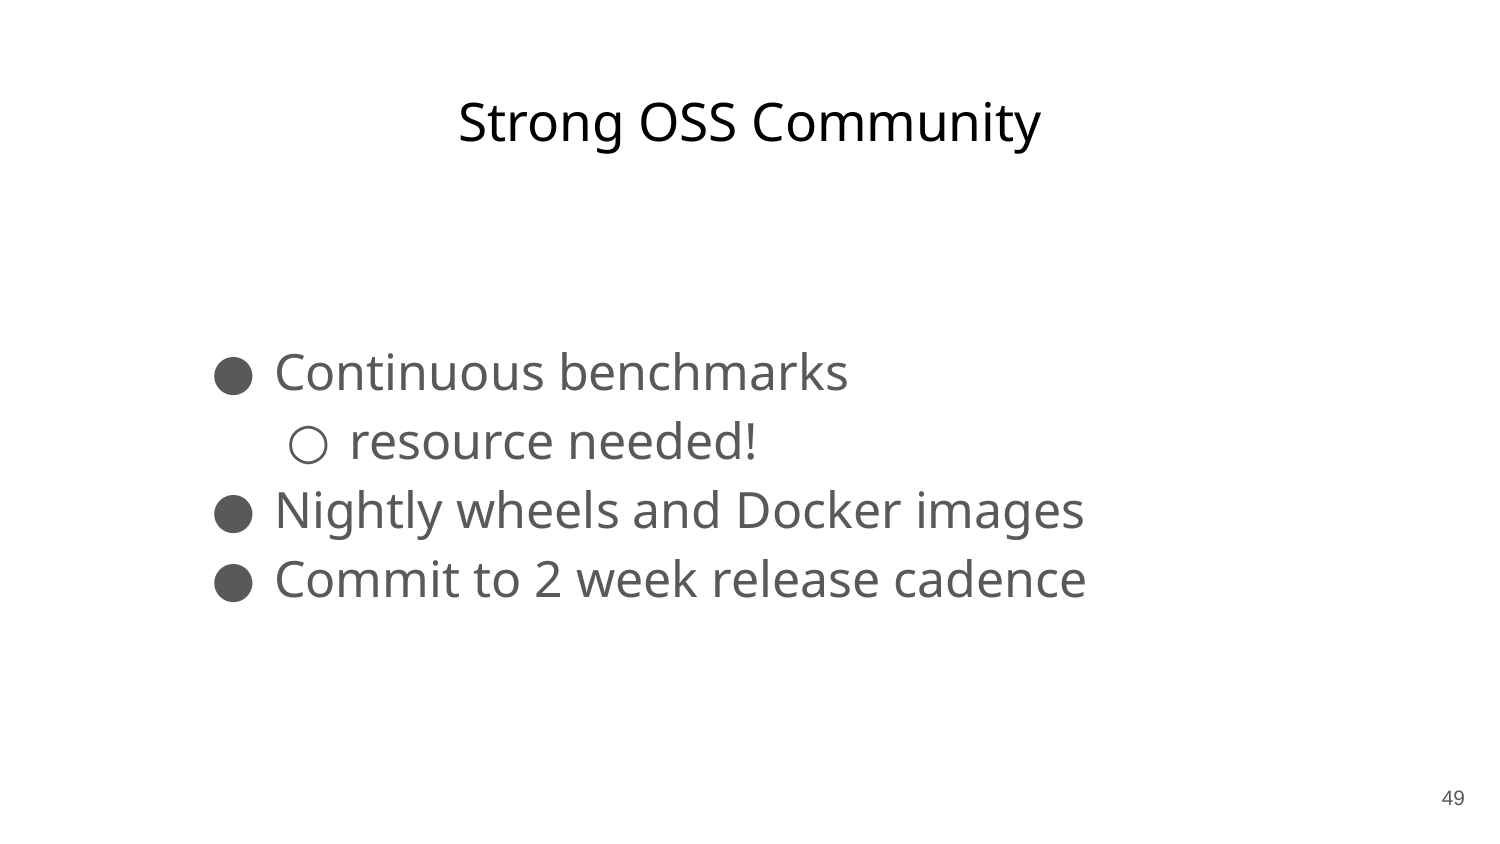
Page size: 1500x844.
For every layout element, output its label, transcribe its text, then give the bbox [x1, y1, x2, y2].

slide_number ‹#› [1389, 764, 1480, 830]
list Continuous benchmarks resource needed! Nightly wheels and Docker images Commit to 2 week release cadence [184, 189, 1316, 750]
title Strong OSS Community [51, 72, 1449, 167]
